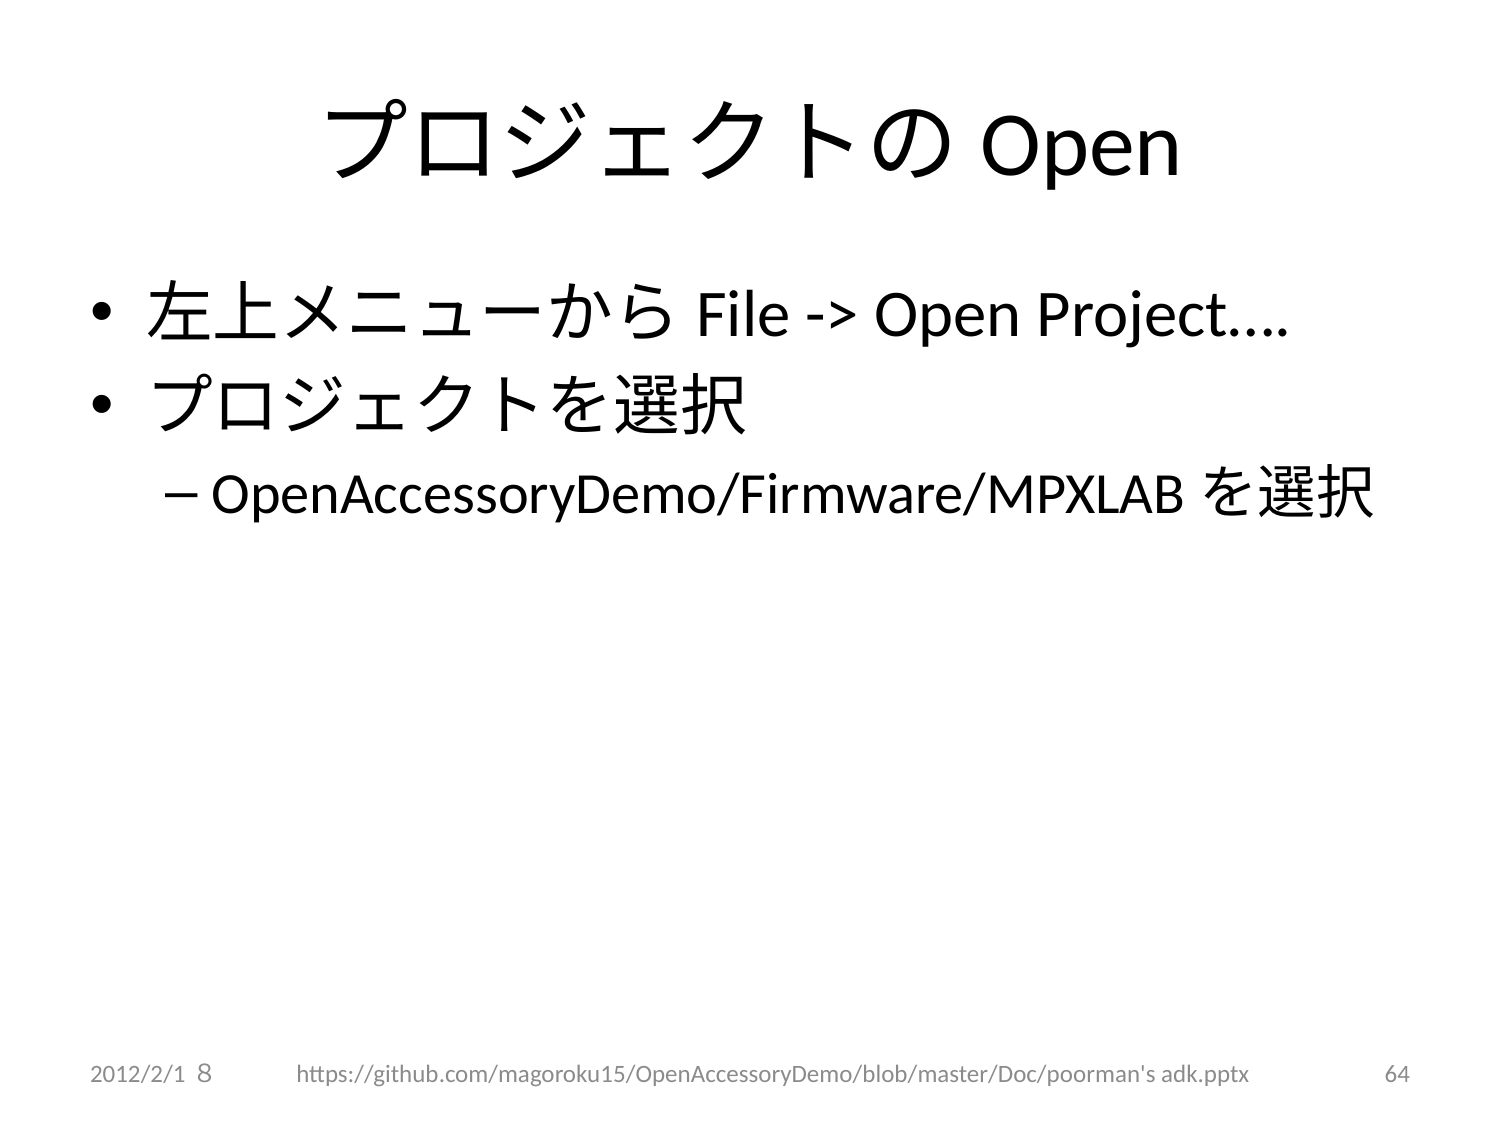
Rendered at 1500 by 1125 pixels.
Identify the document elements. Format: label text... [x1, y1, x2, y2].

title プロジェクトのOpen [75, 45, 1425, 233]
list 左上メニューからFile -> Open Project…. プロジェクトを選択 OpenAccessoryDemo/Firmware/MPXLABを選択 [75, 262, 1425, 1005]
footer https://github.com/magoroku15/OpenAccessoryDemo/blob/master/Doc/poorman's adk.pptx [242, 1042, 1306, 1103]
slide_number 64 [1306, 1042, 1425, 1103]
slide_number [75, 1042, 242, 1103]
